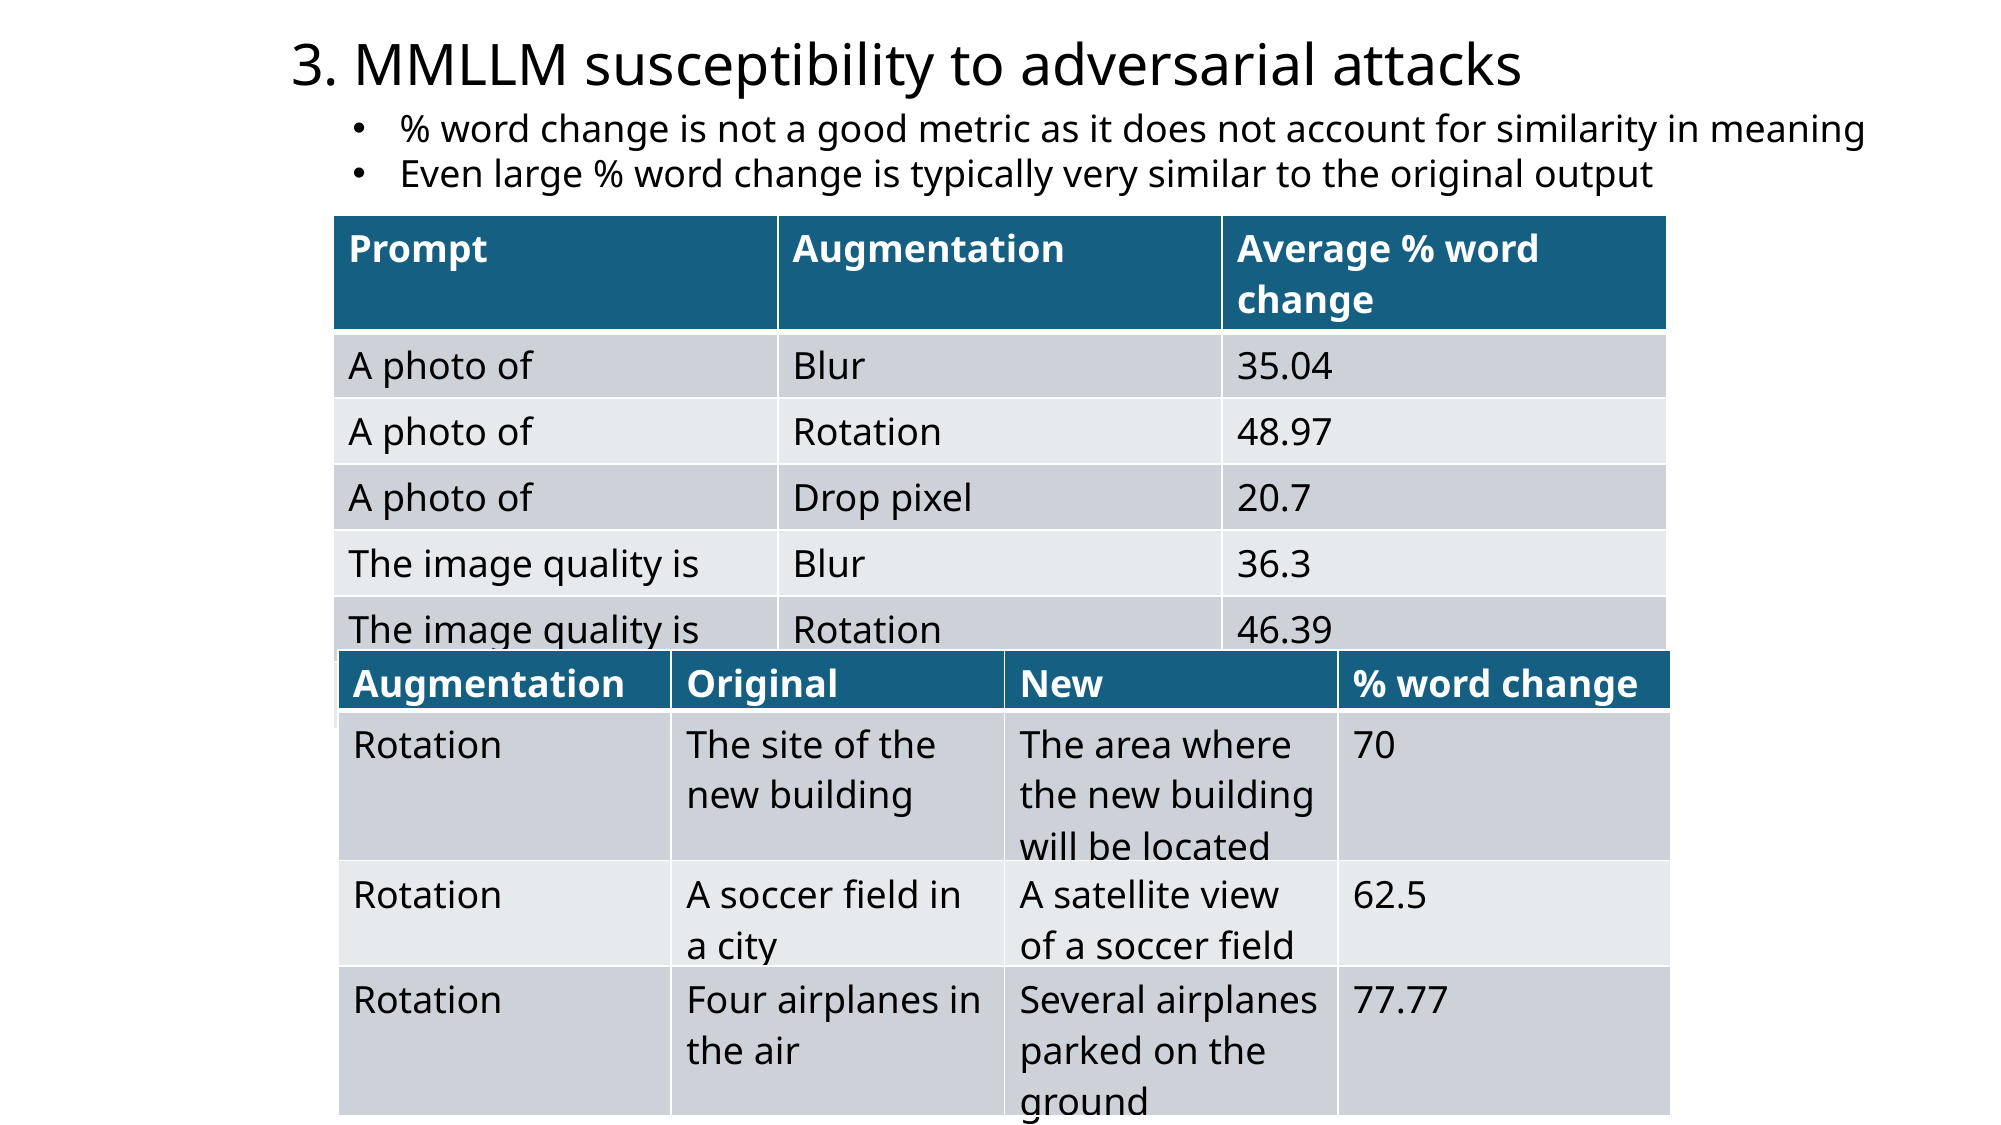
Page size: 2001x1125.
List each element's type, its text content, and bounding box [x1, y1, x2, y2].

table_cell Blur [779, 531, 1221, 595]
table_cell 35.04 [1223, 335, 1666, 397]
title 3. MMLLM susceptibility to adversarial attacks [140, 28, 1690, 168]
table_cell A satellite view of a soccer field [1005, 861, 1337, 965]
table_cell 46.39 [1223, 597, 1666, 649]
table_header % word change [1339, 651, 1670, 708]
table_cell The site of the new building [672, 713, 1004, 860]
table_cell 20.7 [1223, 465, 1666, 529]
table_header Prompt [334, 216, 777, 329]
table_cell The area where the new building will be located [1005, 713, 1337, 860]
table_cell 48.97 [1223, 399, 1666, 463]
table_cell Four airplanes in the air [672, 967, 1004, 1115]
table_cell Rotation [339, 713, 670, 860]
table_cell Rotation [779, 399, 1221, 463]
table_cell A photo of [334, 335, 777, 397]
table_cell Blur [779, 335, 1221, 397]
table_cell Drop pixel [779, 465, 1221, 529]
table_cell A photo of [334, 399, 777, 463]
table_cell The image quality is [334, 597, 777, 661]
table_header Average % word change [1223, 216, 1666, 329]
table_cell A photo of [334, 465, 777, 529]
table_cell Rotation [339, 861, 670, 965]
table_cell Several airplanes parked on the ground [1005, 967, 1337, 1115]
table_cell 70 [1339, 713, 1670, 860]
text_box % word change is not a good metric as it does not account for similarity in meaning Even large % word change is typically very similar to the original output [337, 97, 1887, 203]
table_cell A soccer field in a city [672, 861, 1004, 965]
table_cell 62.5 [1339, 861, 1670, 965]
table_cell 77.77 [1339, 967, 1670, 1115]
table_header New [1005, 651, 1337, 708]
table_cell Rotation [339, 967, 670, 1115]
table_header Original [672, 651, 1004, 708]
table_cell Rotation [779, 597, 1221, 649]
table_header Augmentation [779, 216, 1221, 329]
table_cell The image quality is [334, 531, 777, 595]
table_header Augmentation [339, 651, 670, 708]
table_cell 36.3 [1223, 531, 1666, 595]
